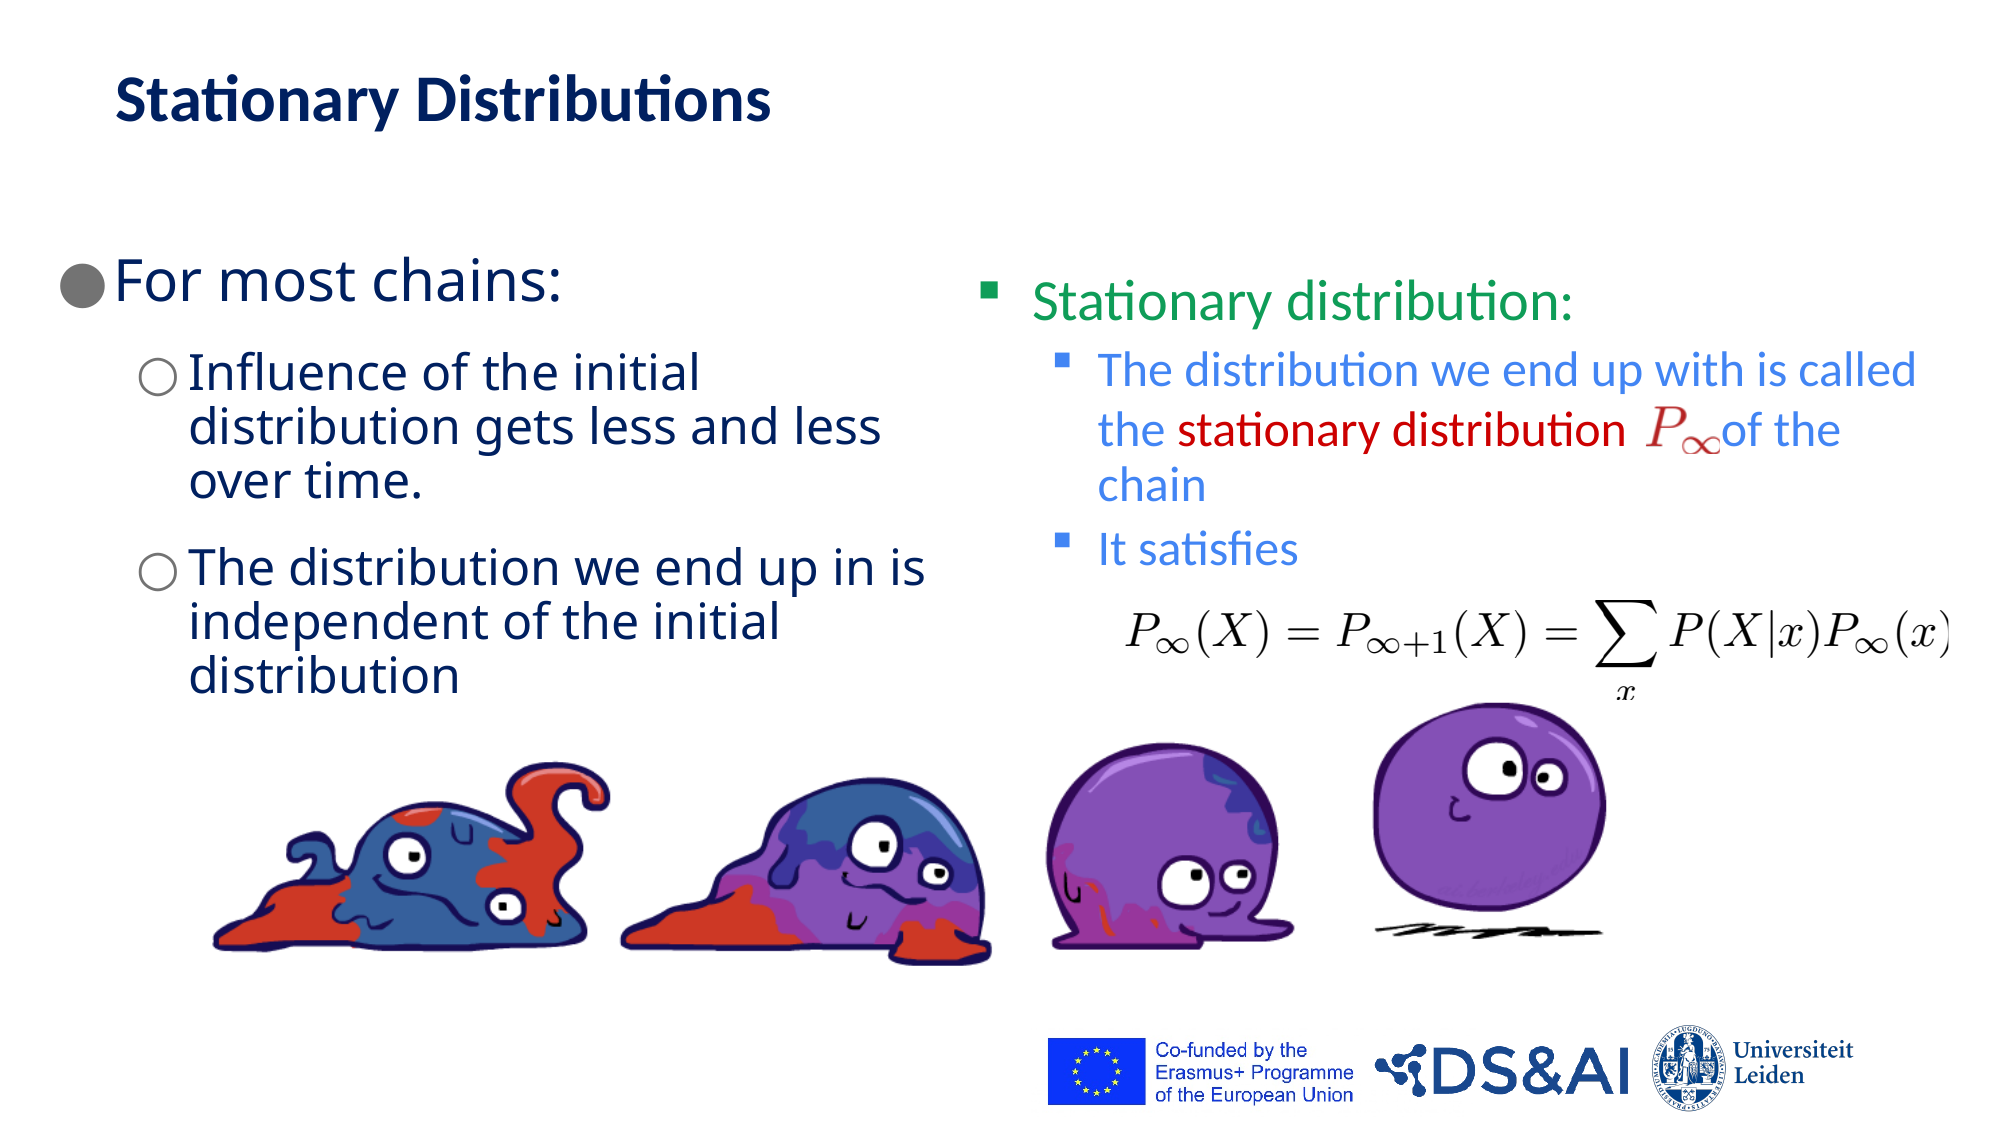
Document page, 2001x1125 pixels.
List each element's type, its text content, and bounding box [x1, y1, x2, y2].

picture [117, 583, 1949, 1125]
text_box Stationary distribution: The distribution we end up with is called the stationary distribution of the chain It satisfies [961, 262, 1950, 601]
picture [1645, 405, 1721, 454]
title Stationary Distributions [100, 11, 2000, 179]
list For most chains: Influence of the initial distribution gets less and less over time. The distribution we end up in is independent of the initial distribution [23, 235, 961, 624]
